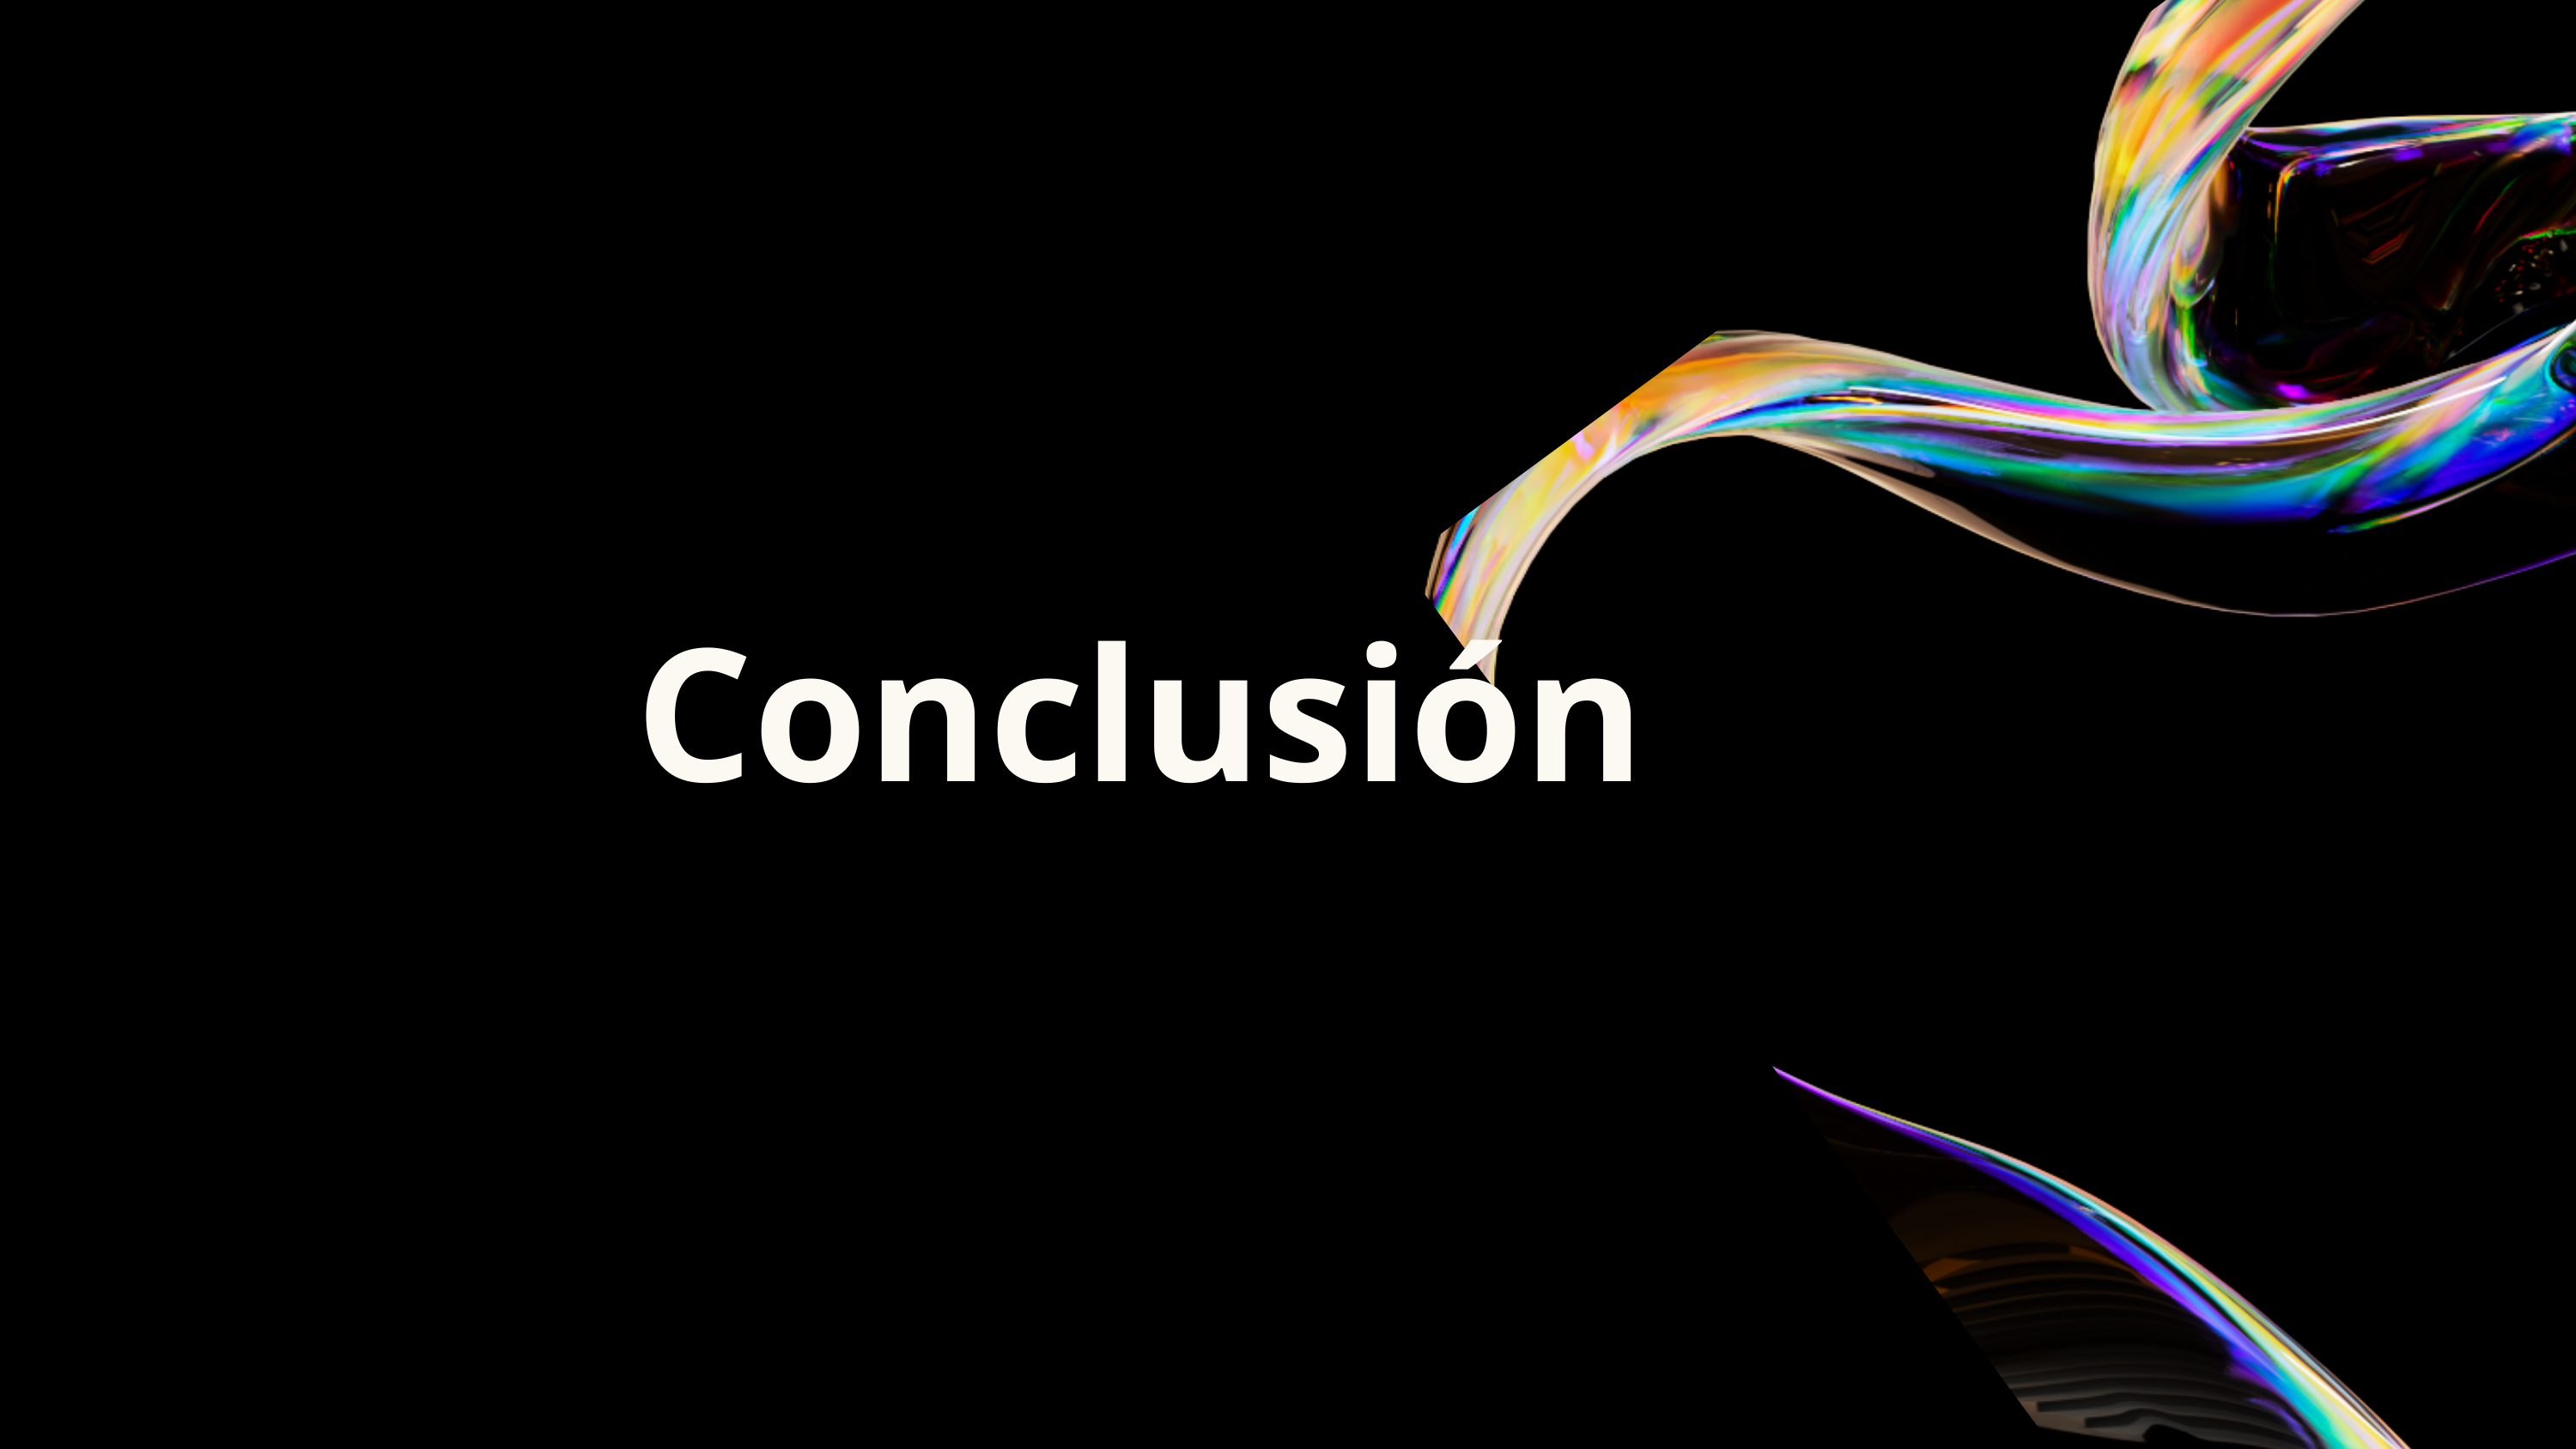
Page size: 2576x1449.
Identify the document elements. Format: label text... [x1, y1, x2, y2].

text_box [1401, 0, 2576, 1449]
text_box Conclusión [635, 615, 1941, 819]
